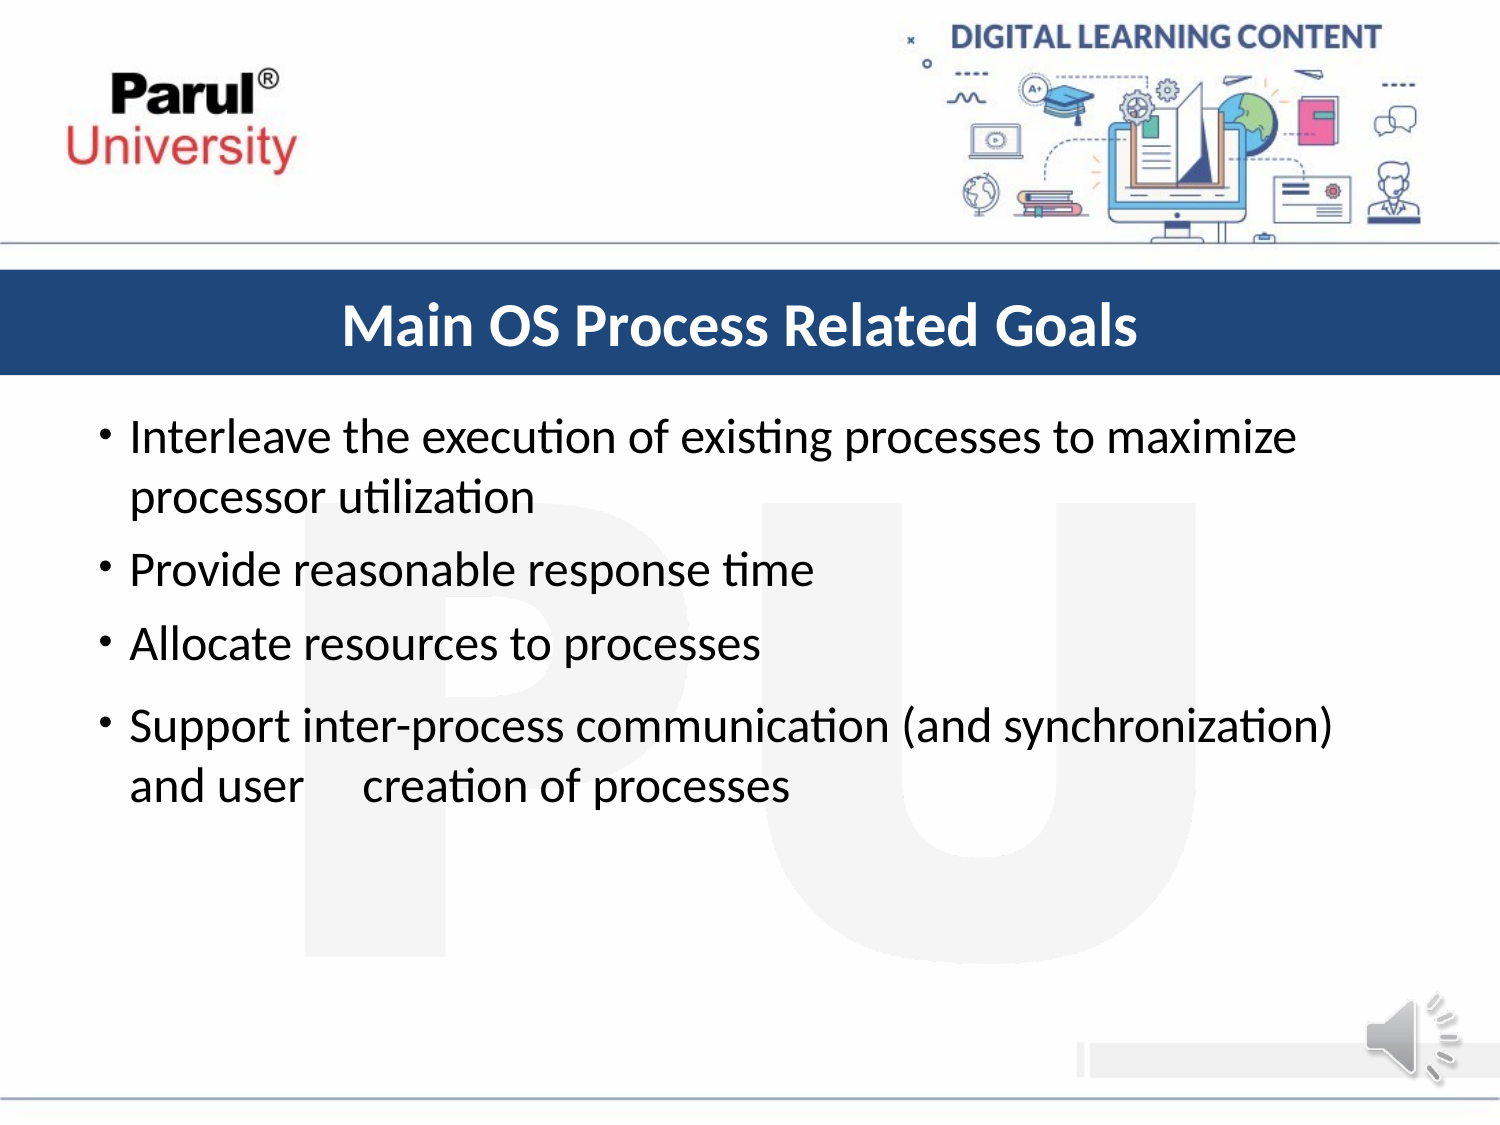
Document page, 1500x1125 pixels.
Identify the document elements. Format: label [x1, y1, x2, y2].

text_box [1076, 989, 1500, 1090]
text_box [0, 0, 1500, 1125]
